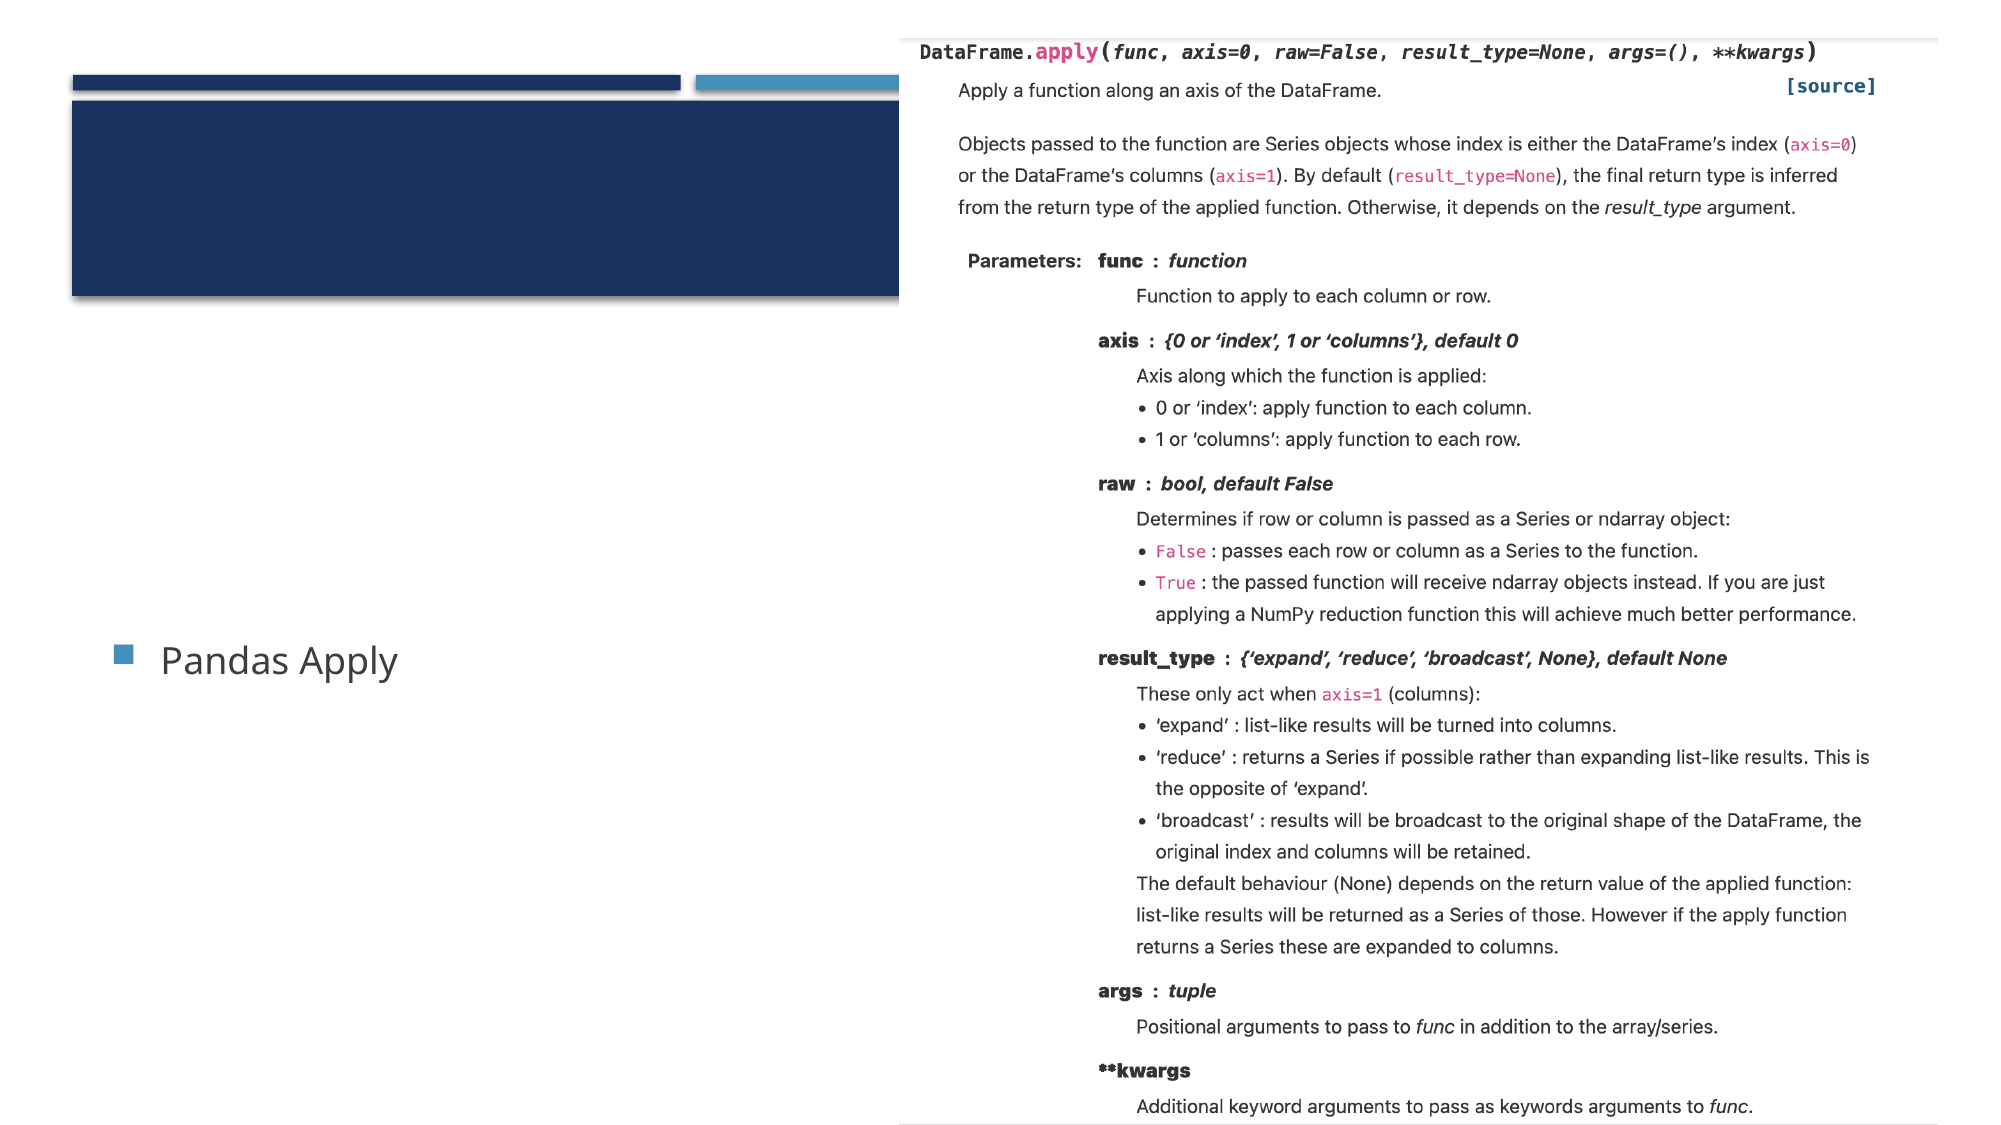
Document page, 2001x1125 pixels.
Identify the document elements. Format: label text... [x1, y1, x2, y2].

picture [898, 29, 1938, 1125]
list Pandas Apply [95, 357, 893, 962]
